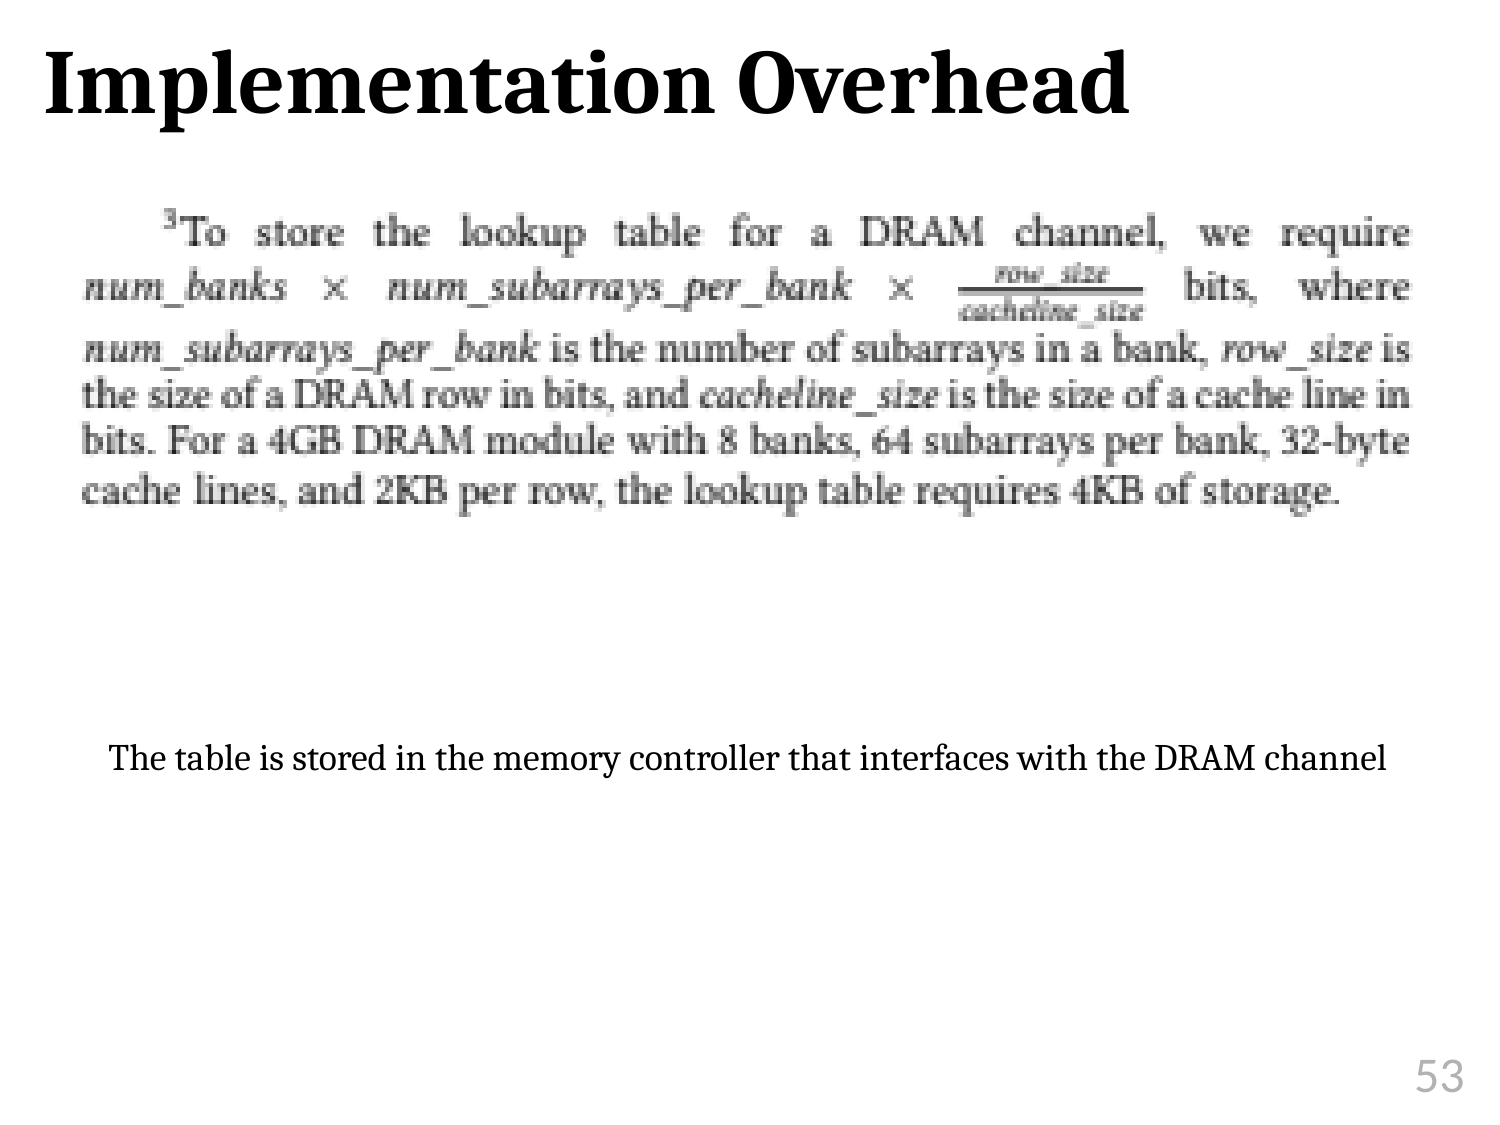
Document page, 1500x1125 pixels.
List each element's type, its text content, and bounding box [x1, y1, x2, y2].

slide_number 53 [1059, 1042, 1480, 1103]
text_box Implementation Overhead [28, 23, 1457, 145]
picture [58, 204, 1427, 530]
text_box The table is stored in the memory controller that interfaces with the DRAM channel [93, 725, 1413, 786]
